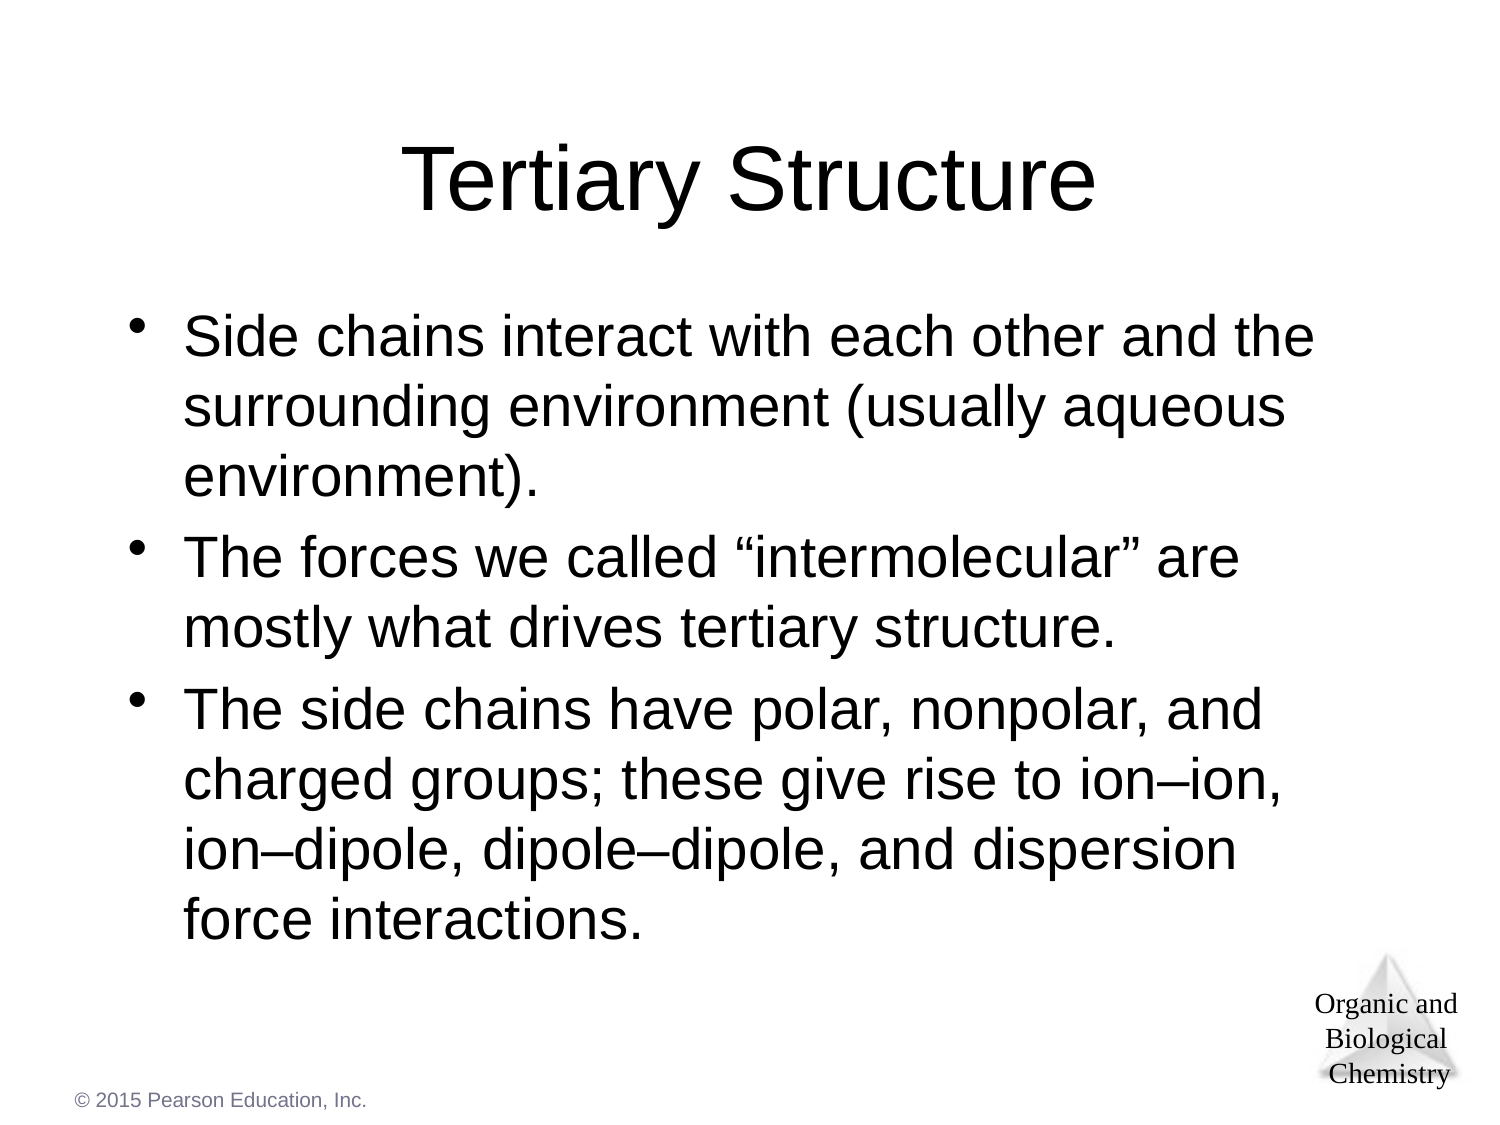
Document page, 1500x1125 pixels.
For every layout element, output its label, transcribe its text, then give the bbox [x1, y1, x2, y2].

title Tertiary Structure [0, 79, 1500, 268]
picture [1275, 899, 1500, 1125]
list Side chains interact with each other and the surrounding environment (usually aqueous environment). The forces we called “intermolecular” are mostly what drives tertiary structure. The side chains have polar, nonpolar, and charged groups; these give rise to ion–ion, ion–dipole, dipole–dipole, and dispersion force interactions. [112, 290, 1388, 966]
